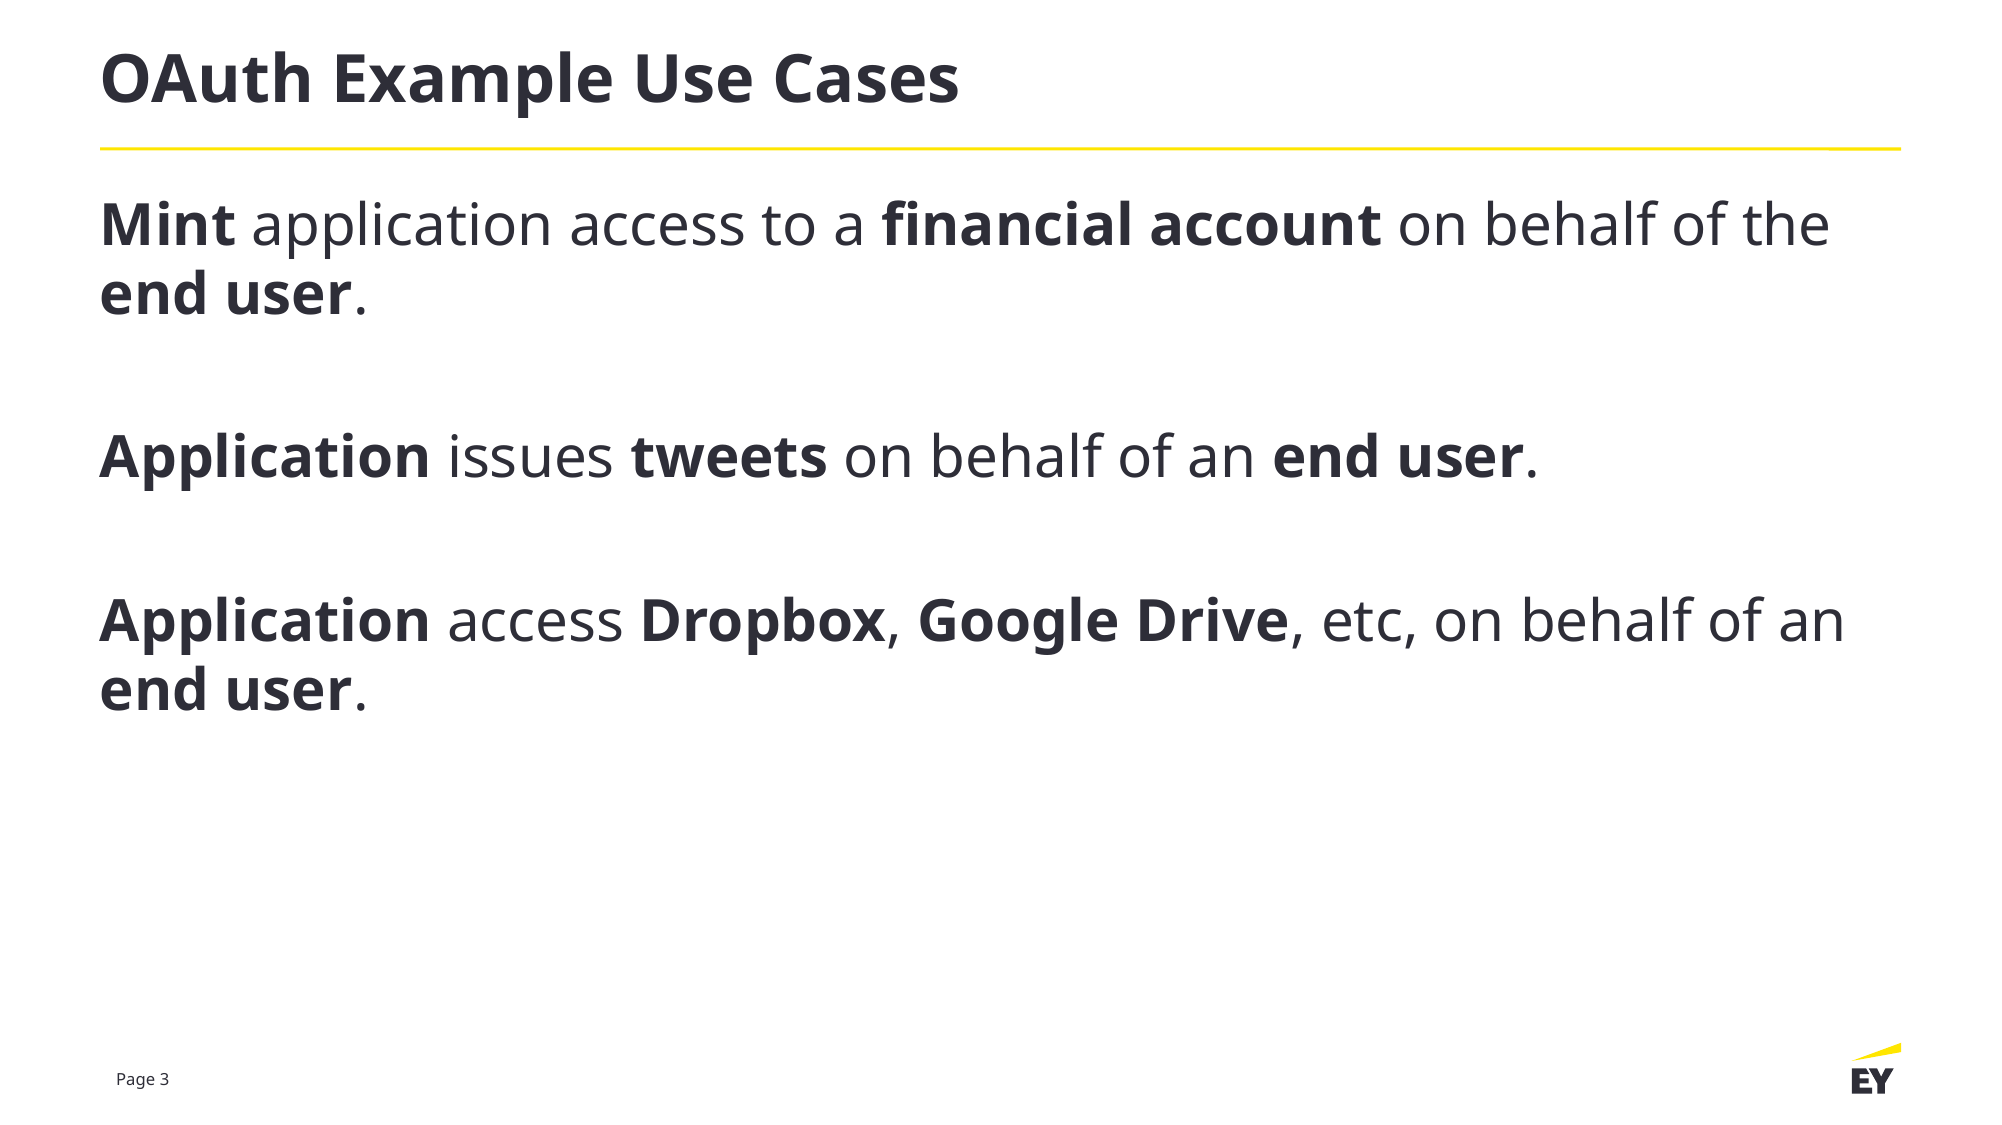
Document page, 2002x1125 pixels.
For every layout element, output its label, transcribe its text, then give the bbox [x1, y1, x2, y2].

list Mint application access to a financial account on behalf of the end user. Application issues tweets on behalf of an end user. Application access Dropbox, Google Drive, etc, on behalf of an end user. [100, 186, 1901, 999]
title OAuth Example Use Cases [100, 48, 1901, 146]
slide_number Page 3 [101, 1061, 211, 1092]
